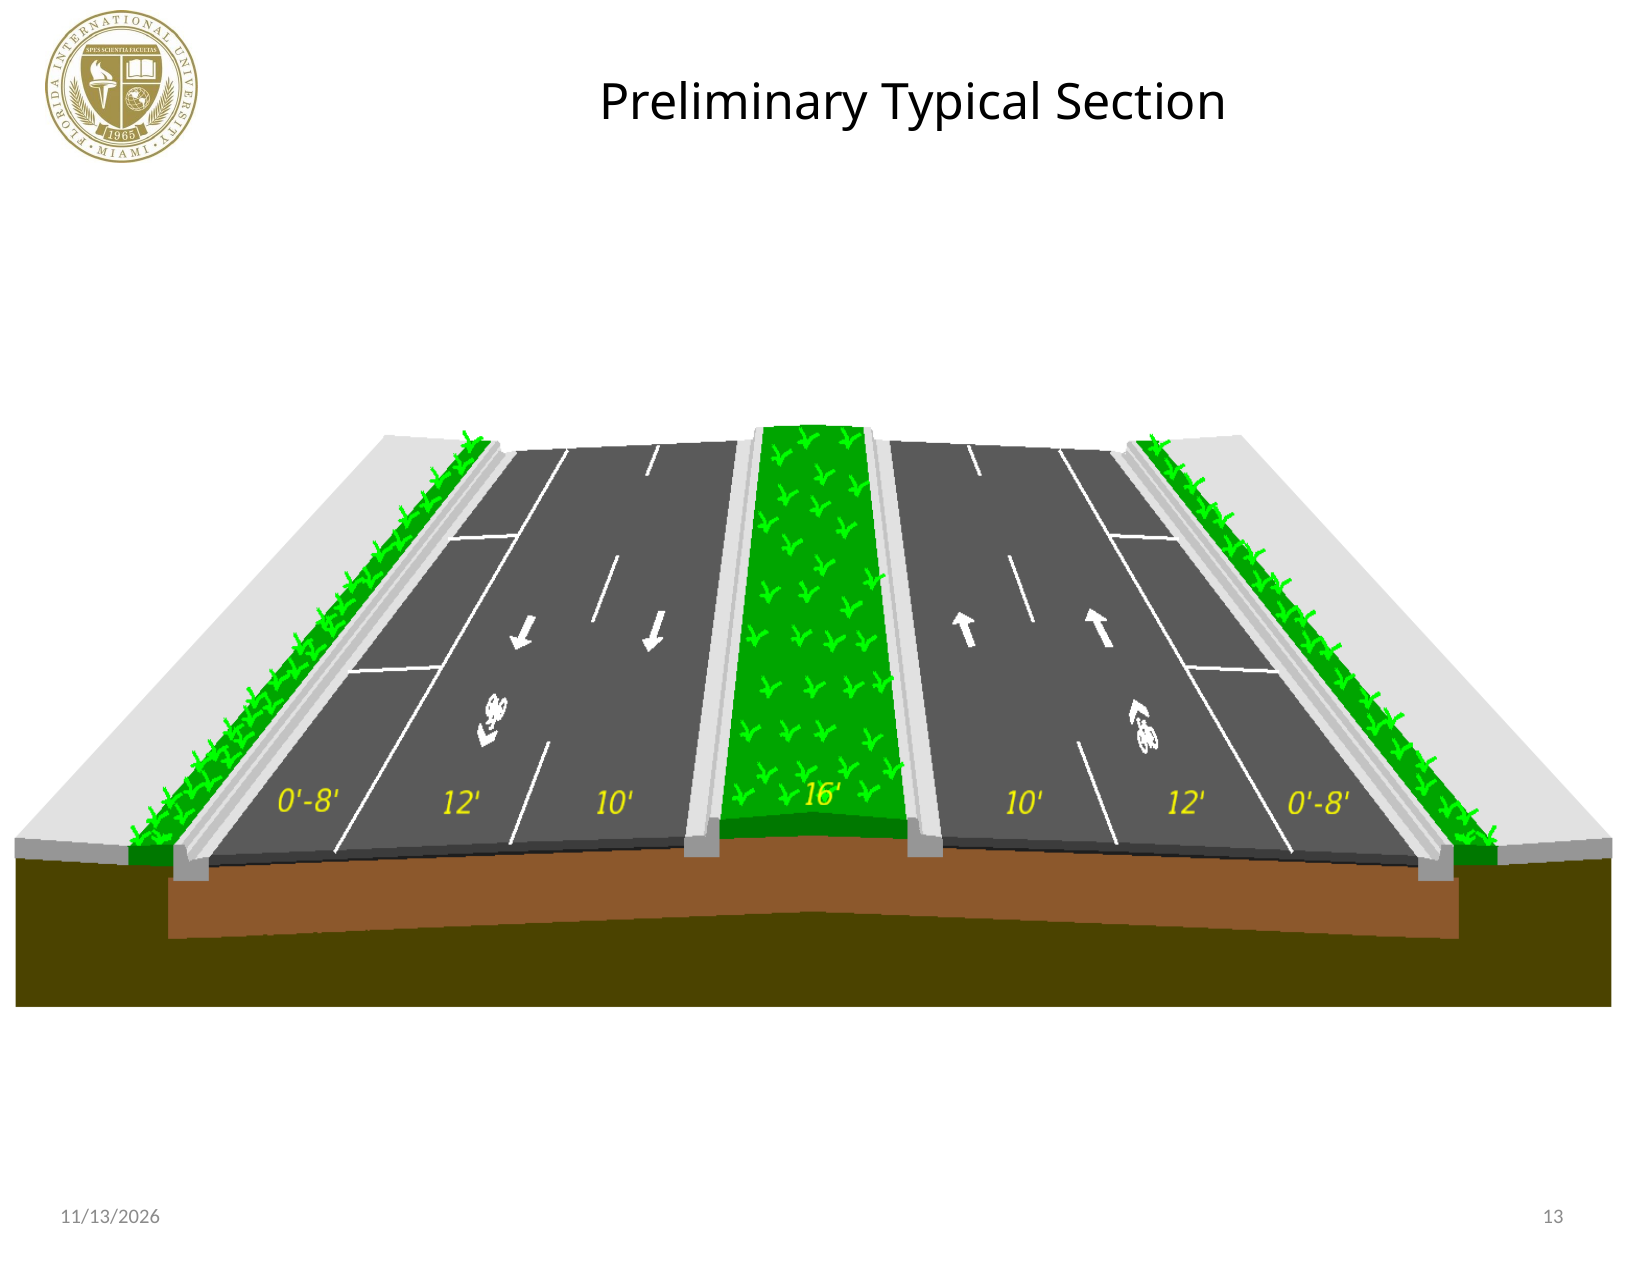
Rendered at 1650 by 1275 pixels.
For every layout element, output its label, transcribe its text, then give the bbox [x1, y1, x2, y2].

picture [0, 300, 1650, 1032]
slide_number 13 [1207, 1181, 1579, 1250]
title Preliminary Typical Section [284, 10, 1543, 196]
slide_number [45, 1181, 417, 1250]
picture [45, 10, 198, 163]
